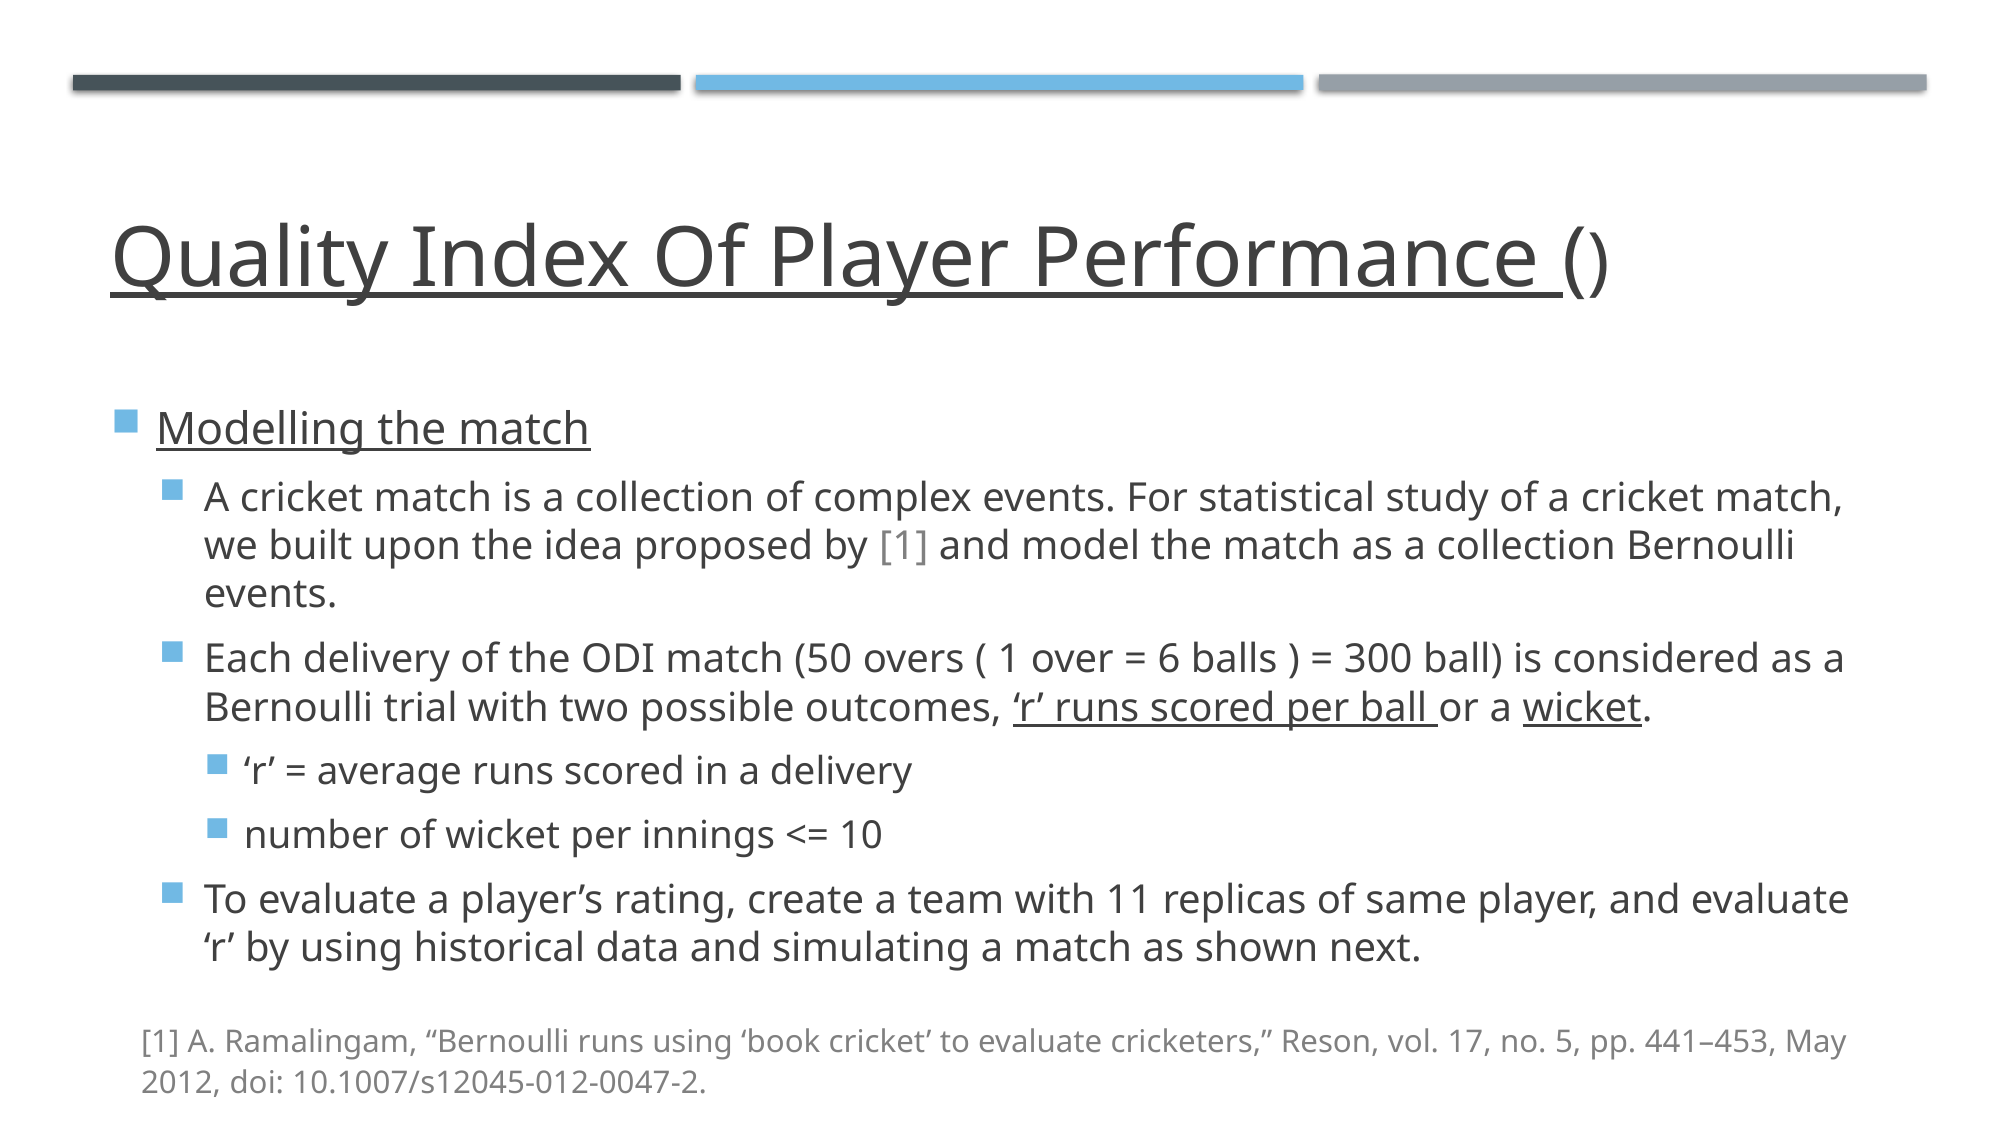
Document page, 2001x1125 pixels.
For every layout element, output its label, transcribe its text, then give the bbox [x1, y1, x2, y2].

text_box [1] A. Ramalingam, “Bernoulli runs using ‘book cricket’ to evaluate cricketers,” Reson, vol. 17, no. 5, pp. 441–453, May 2012, doi: 10.1007/s12045-012-0047-2. [126, 1009, 1936, 1108]
list Modelling the match A cricket match is a collection of complex events. For statistical study of a cricket match, we built upon the idea proposed by [1] and model the match as a collection Bernoulli events. Each delivery of the ODI match (50 overs ( 1 over = 6 balls ) = 300 ball) is considered as a Bernoulli trial with two possible outcomes, ‘r’ runs scored per ball or a wicket. ‘r’ = average runs scored in a delivery number of wicket per innings <= 10 To evaluate a player’s rating, create a team with 11 replicas of same player, and evaluate ‘r’ by using historical data and simulating a match as shown next. [95, 383, 1905, 981]
